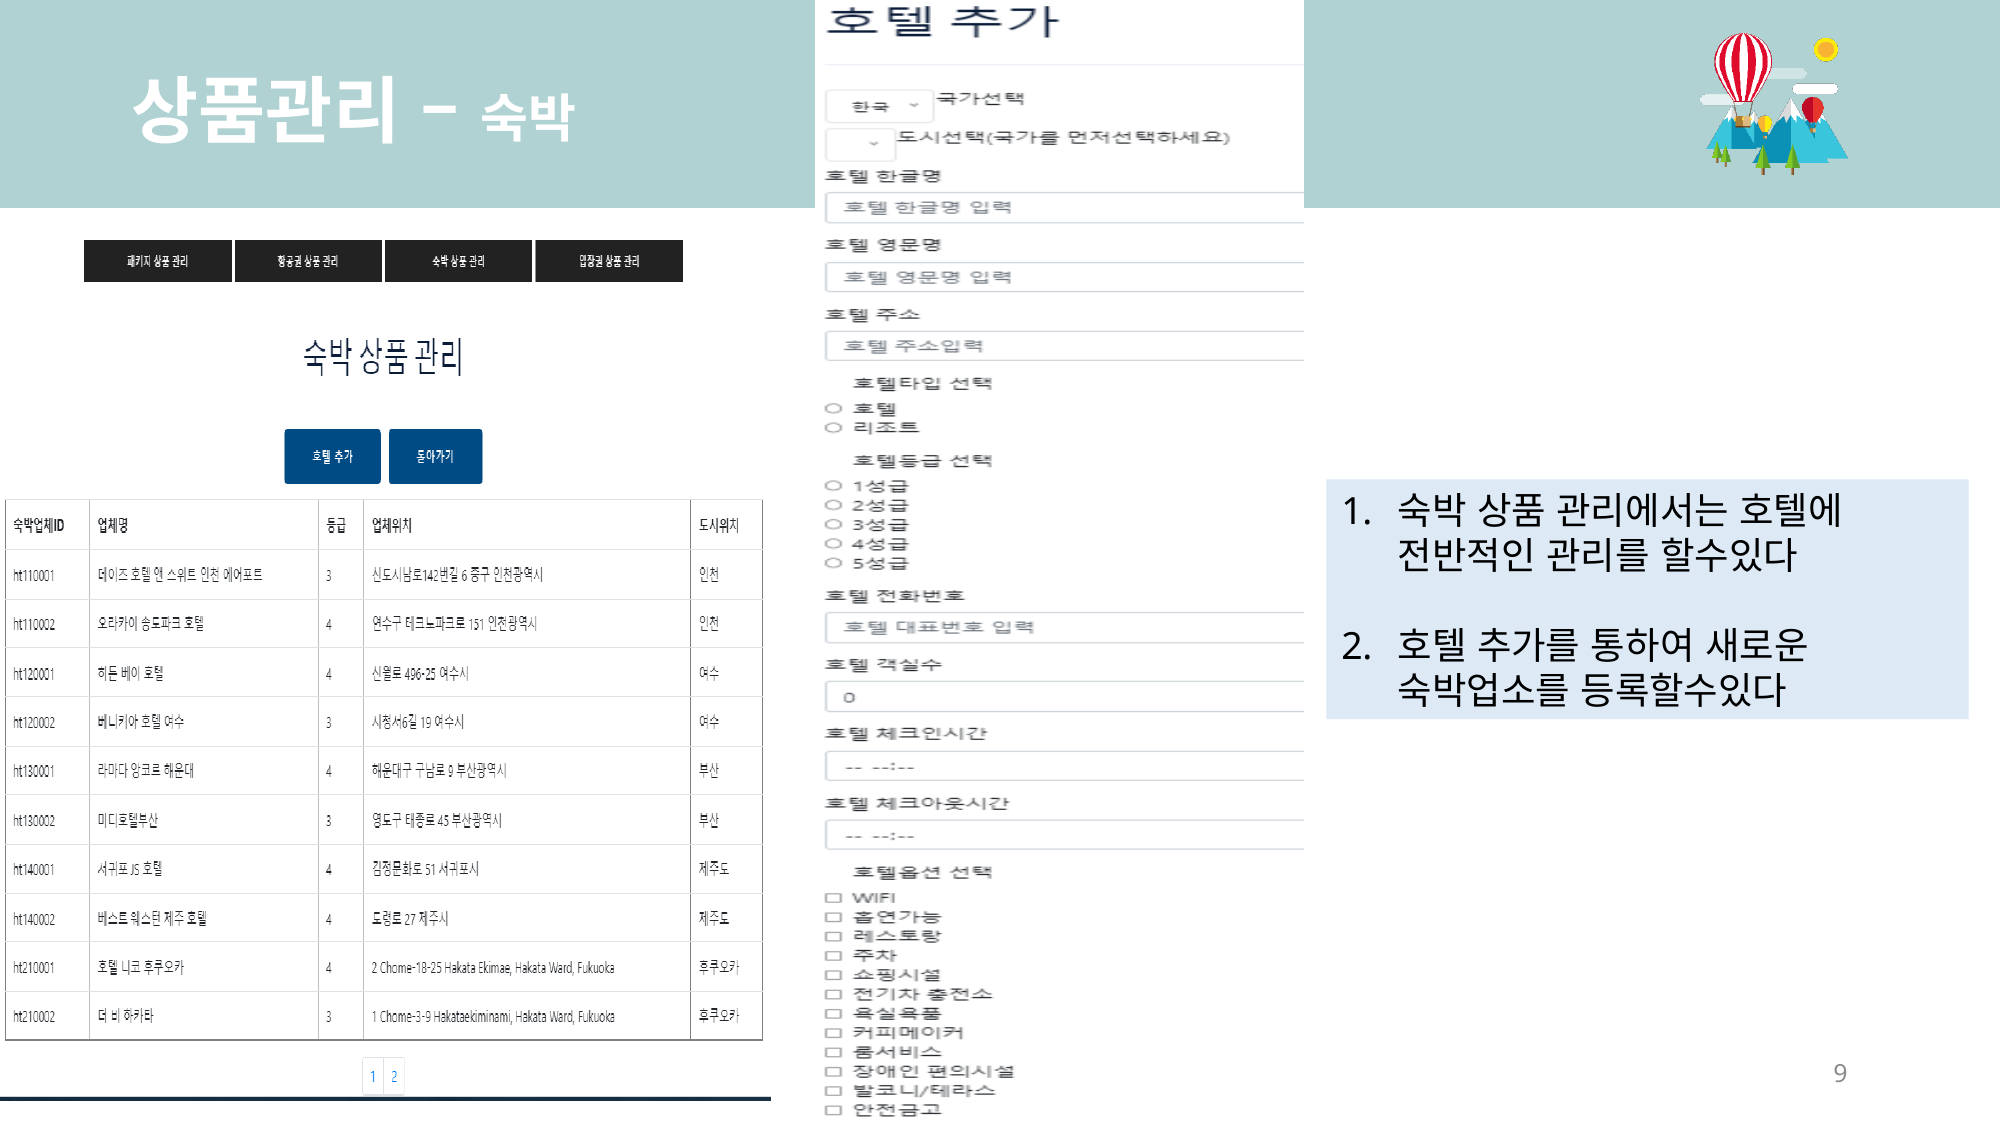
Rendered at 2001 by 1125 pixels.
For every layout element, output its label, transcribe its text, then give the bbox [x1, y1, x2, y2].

picture [815, 0, 1304, 1125]
text_box 상품관리 – 숙박 [116, 56, 636, 160]
text_box [0, 0, 815, 208]
picture [1700, 32, 1848, 175]
picture [0, 208, 771, 1101]
text_box 숙박 상품 관리에서는 호텔에 전반적인 관리를 할수있다 호텔 추가를 통하여 새로운 숙박업소를 등록할수있다 [1326, 479, 1969, 720]
slide_number 9 [1412, 1042, 1863, 1103]
text_box [1304, 0, 2000, 208]
